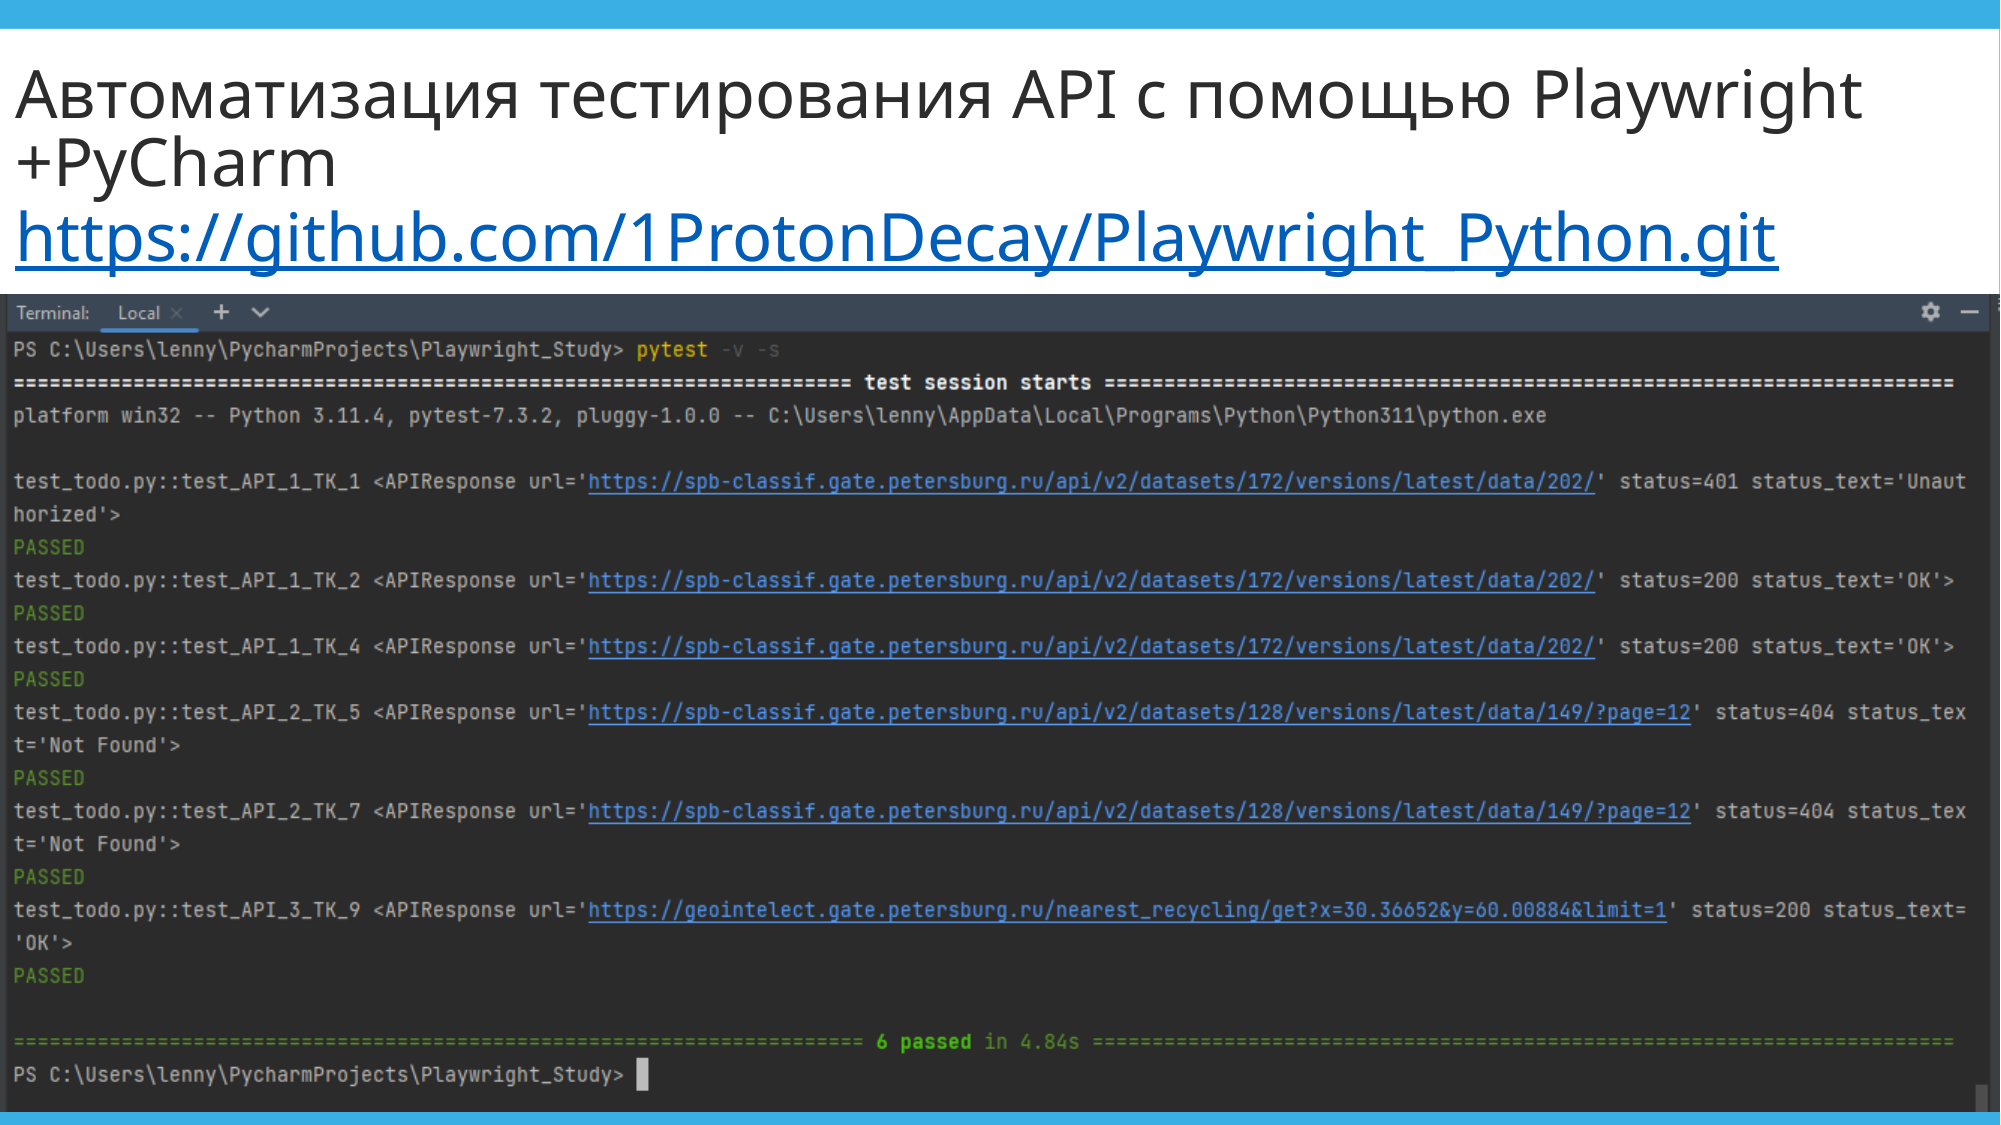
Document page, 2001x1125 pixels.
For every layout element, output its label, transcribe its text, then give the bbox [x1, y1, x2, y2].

title Автоматизация тестирования API с помощью Playwright +PyCharm https://github.com/1ProtonDecay/Playwright_Python.git [0, 46, 2000, 290]
picture [0, 293, 2000, 1113]
